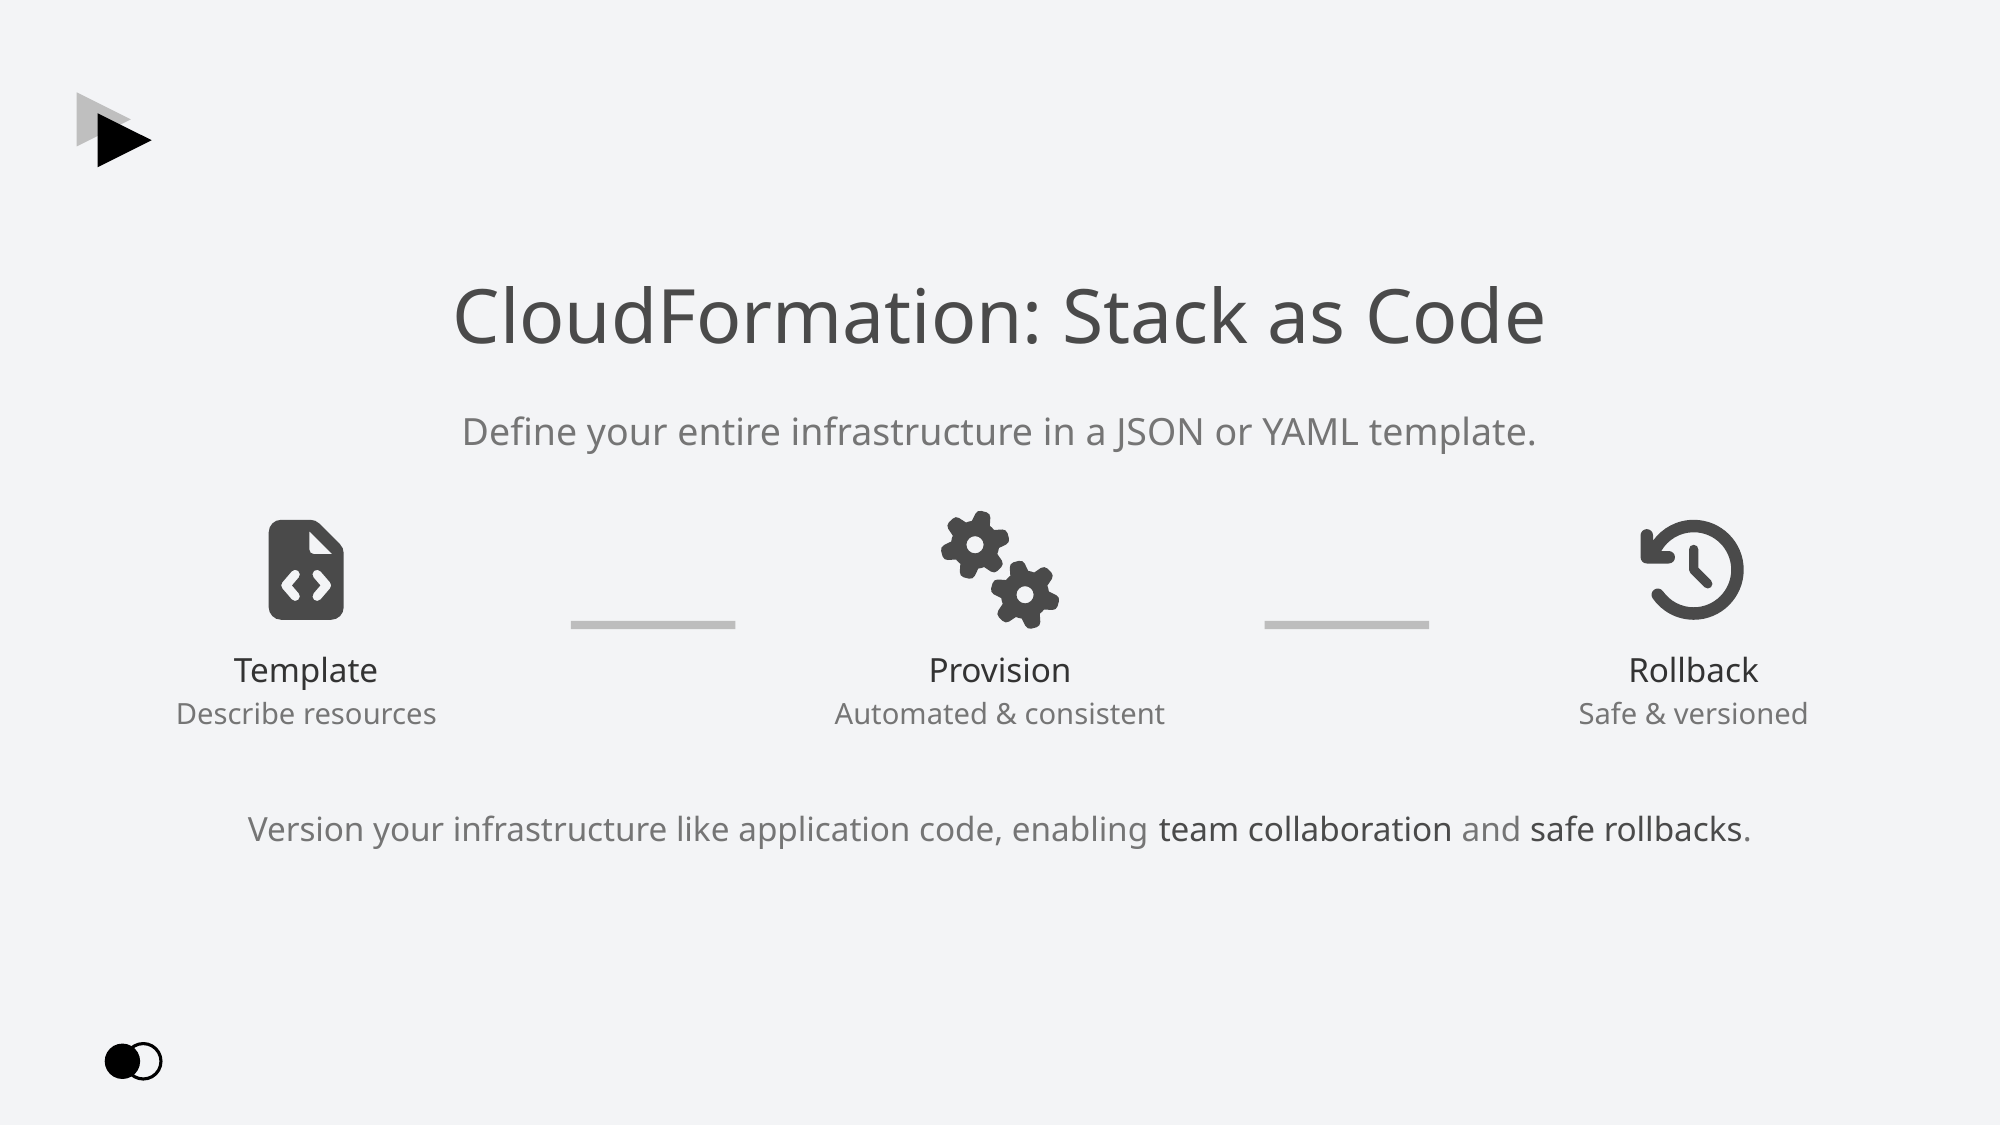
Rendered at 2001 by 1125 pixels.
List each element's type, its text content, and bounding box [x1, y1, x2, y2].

text_box Describe resources [33, 688, 580, 731]
text_box [104, 1043, 125, 1079]
text_box [125, 1043, 161, 1079]
text_box Template [33, 638, 580, 688]
text_box Define your entire infrastructure in a JSON or YAML template. [0, 394, 2000, 454]
text_box [1264, 620, 1430, 630]
text_box Rollback [1420, 638, 1967, 688]
text_box Safe & versioned [1420, 688, 1967, 731]
text_box [941, 510, 1009, 579]
text_box [268, 519, 344, 620]
text_box [570, 620, 736, 630]
text_box CloudFormation: Stack as Code [0, 278, 2000, 362]
text_box [991, 560, 1059, 629]
text_box [97, 113, 152, 168]
text_box Provision [727, 638, 1273, 688]
text_box Version your infrastructure like application code, enabling team collaboration and safe rollbacks. [41, 796, 1959, 847]
text_box [1640, 519, 1744, 620]
text_box [76, 92, 131, 147]
text_box Automated & consistent [727, 688, 1273, 731]
